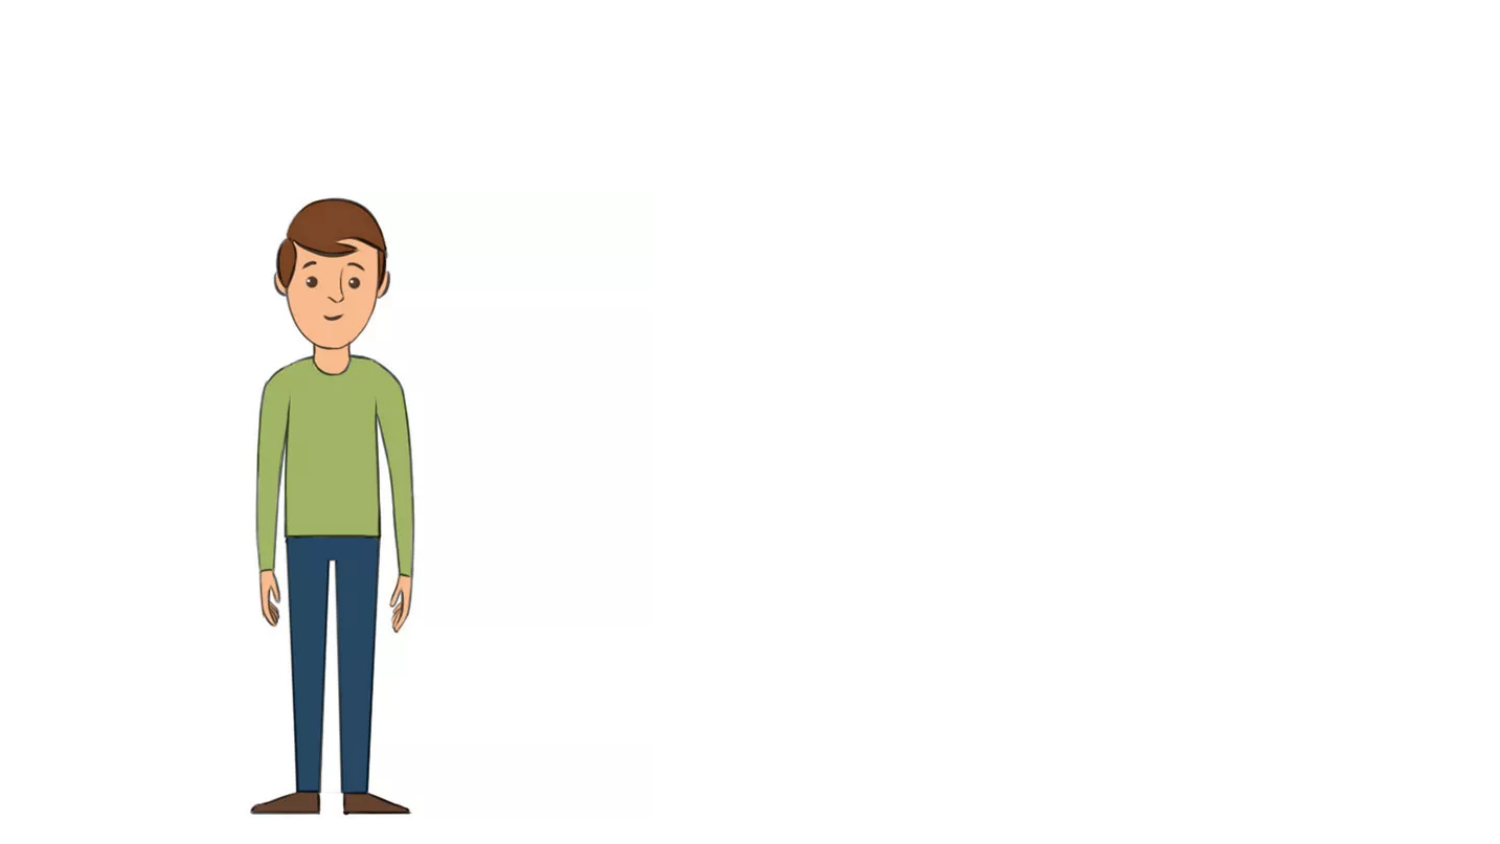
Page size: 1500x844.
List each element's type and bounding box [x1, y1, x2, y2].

picture [24, 191, 652, 819]
